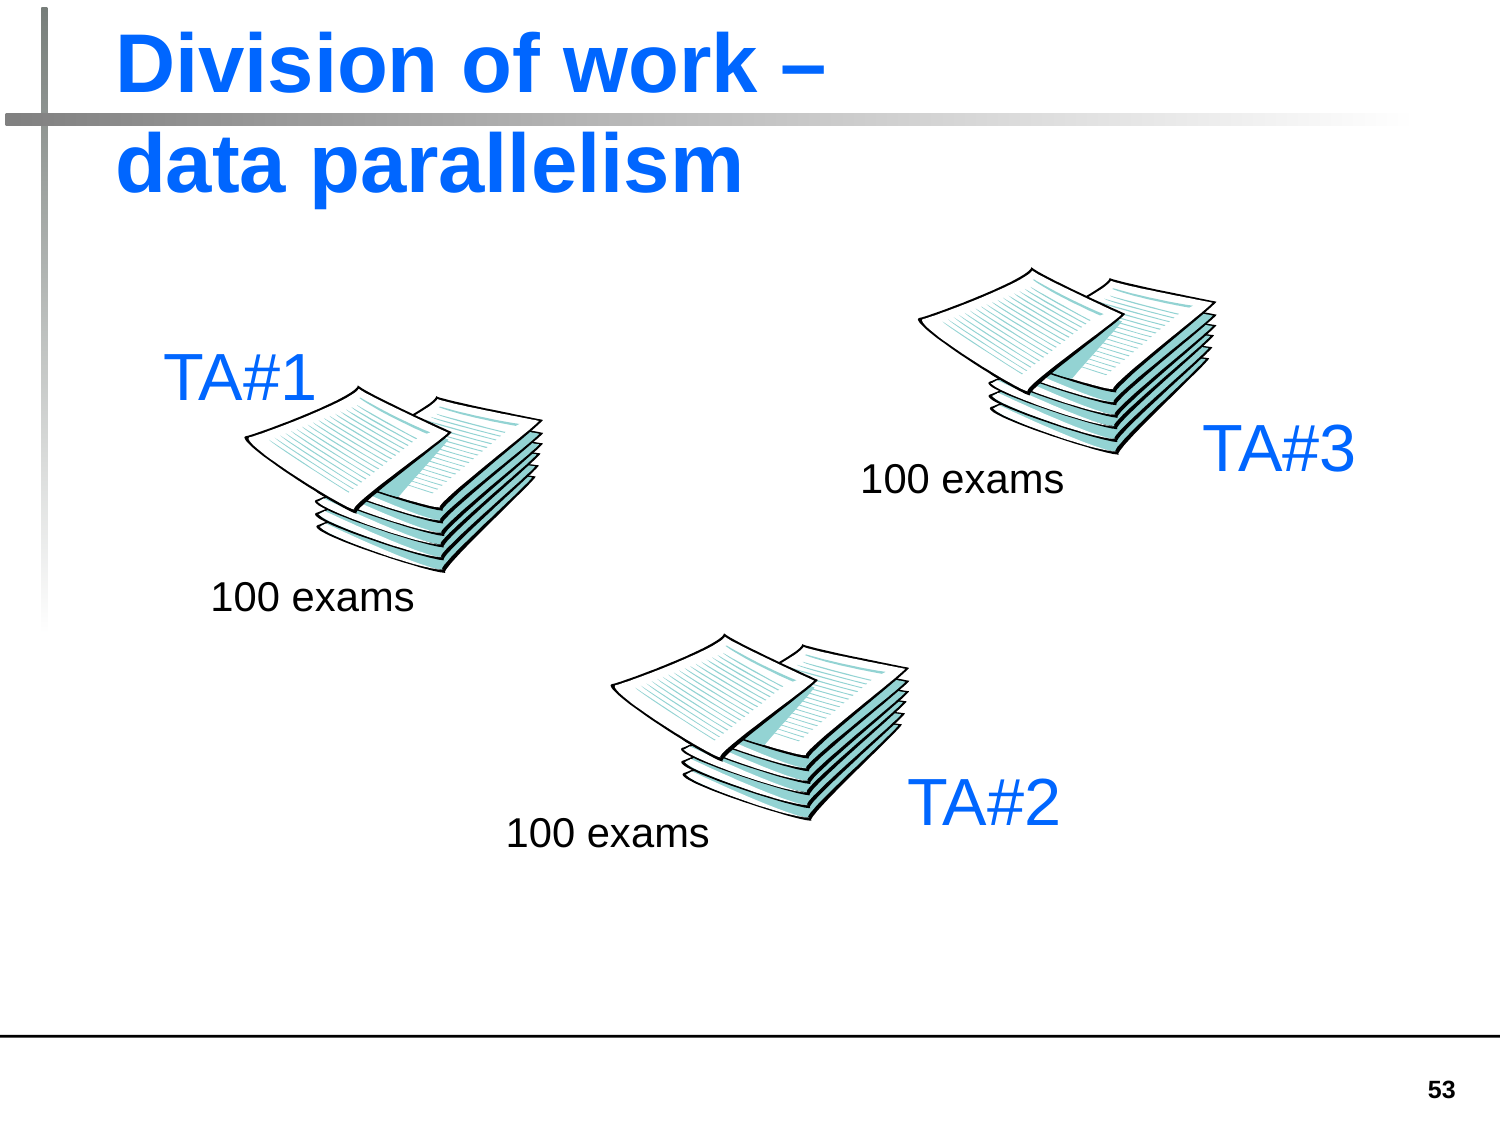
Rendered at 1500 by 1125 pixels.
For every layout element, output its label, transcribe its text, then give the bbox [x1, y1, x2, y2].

title Division of work – data parallelism [100, 0, 1459, 218]
text_box 100 exams [195, 562, 430, 628]
picture [229, 385, 550, 576]
text_box TA#2 [892, 751, 1077, 847]
text_box TA#3 [1187, 397, 1372, 492]
text_box 100 exams [490, 798, 726, 864]
text_box 100 exams [845, 444, 1080, 509]
picture [596, 632, 917, 824]
picture [903, 266, 1224, 457]
text_box TA#1 [148, 326, 333, 421]
